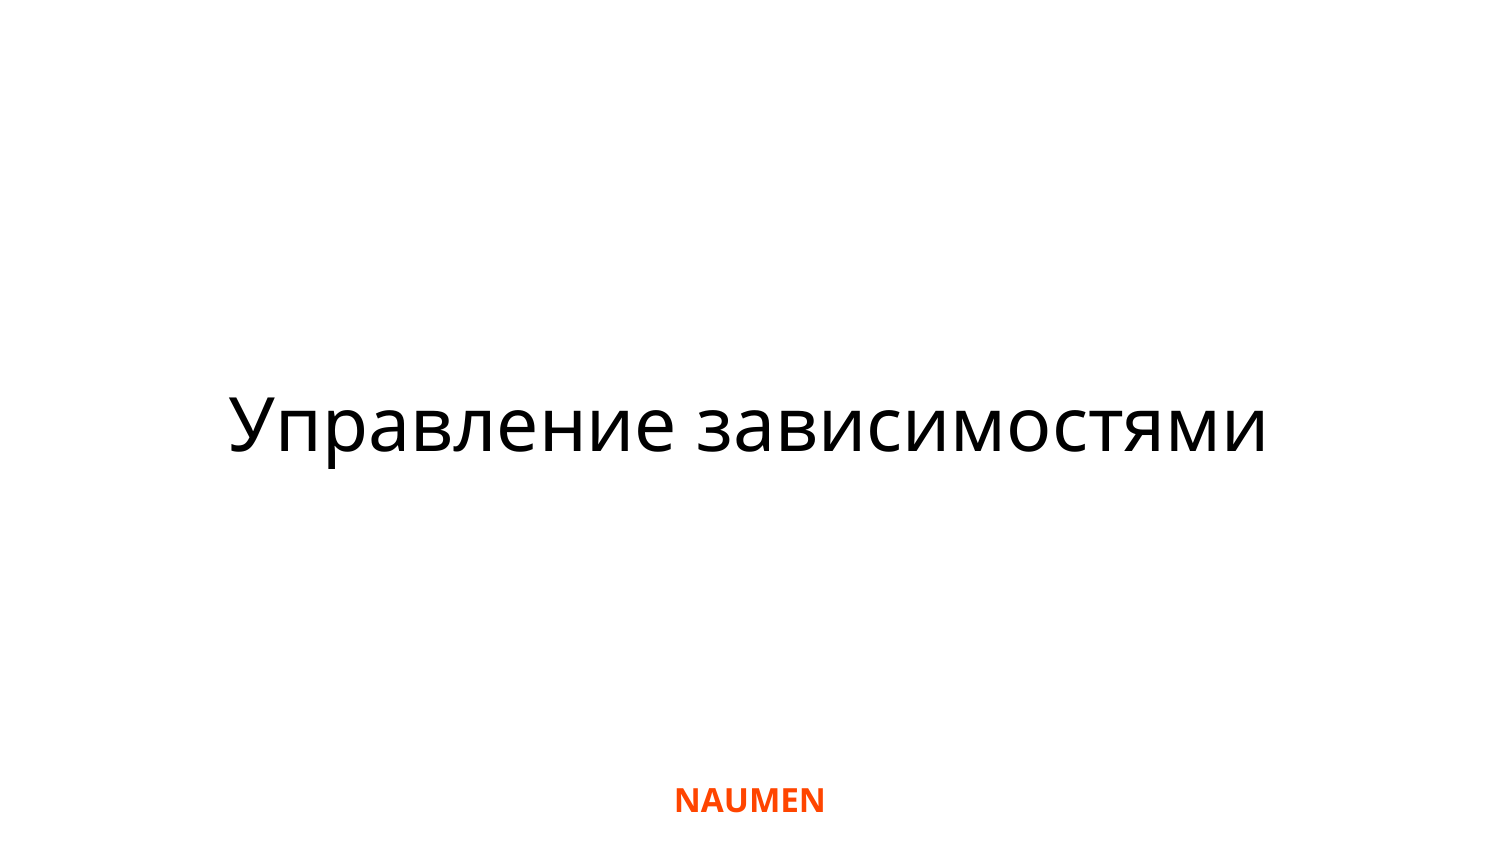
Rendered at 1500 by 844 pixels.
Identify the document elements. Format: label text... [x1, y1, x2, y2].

title Управление зависимостями [51, 352, 1449, 491]
